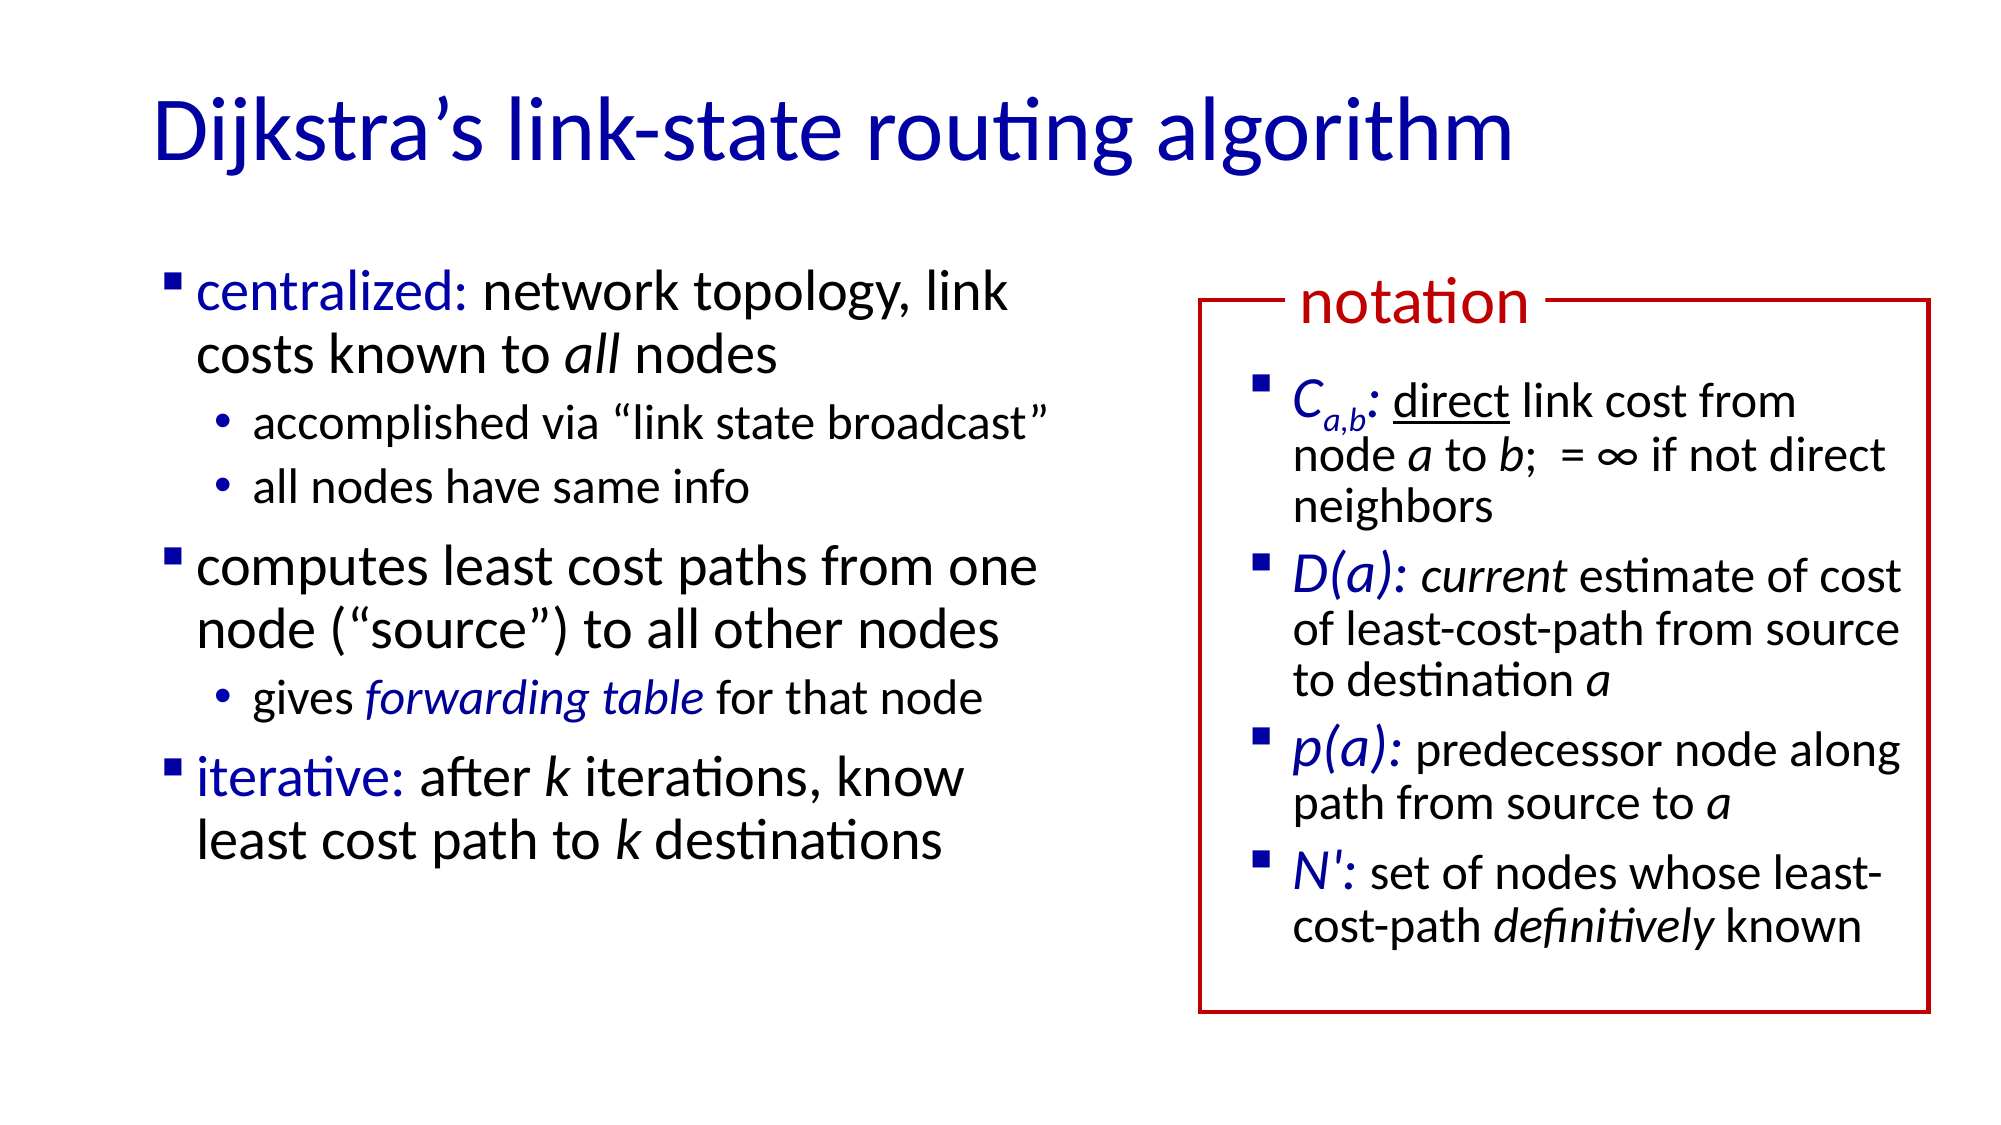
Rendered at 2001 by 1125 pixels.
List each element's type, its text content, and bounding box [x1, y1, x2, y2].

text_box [1199, 249, 1929, 1051]
title Dijkstra’s link-state routing algorithm [137, 57, 1752, 204]
text_box centralized: network topology, link costs known to all nodes accomplished via “link state broadcast” all nodes have same info computes least cost paths from one node (“source”) to all other nodes gives forwarding table for that node iterative: after k iterations, know least cost path to k destinations [123, 252, 1087, 1058]
